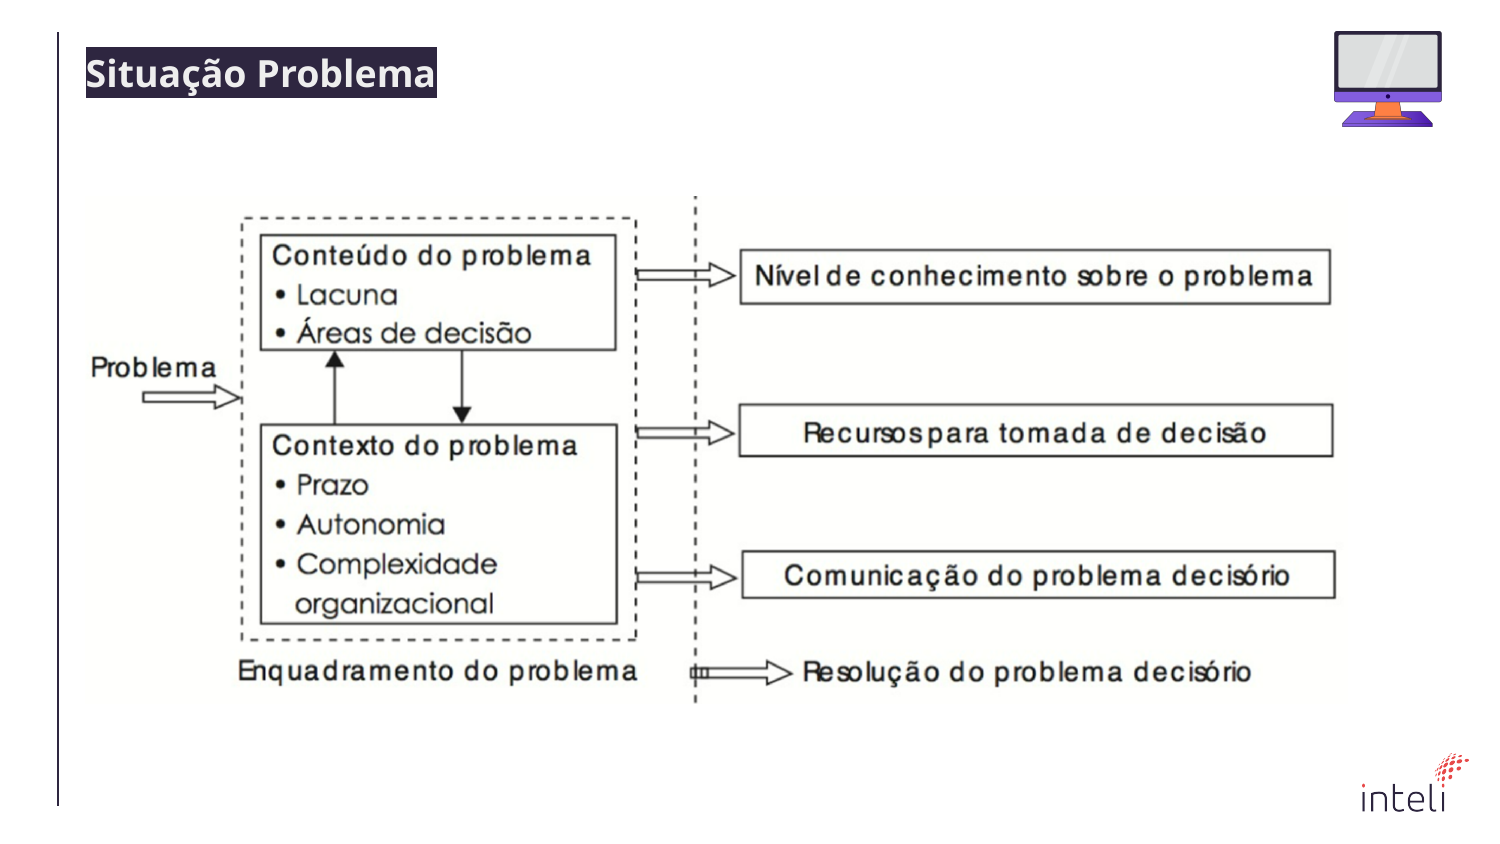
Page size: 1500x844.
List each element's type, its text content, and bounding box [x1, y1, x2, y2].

picture [1334, 31, 1442, 127]
text_box Situação Problema [85, 42, 1079, 103]
picture [1361, 753, 1469, 813]
picture [85, 195, 1348, 704]
